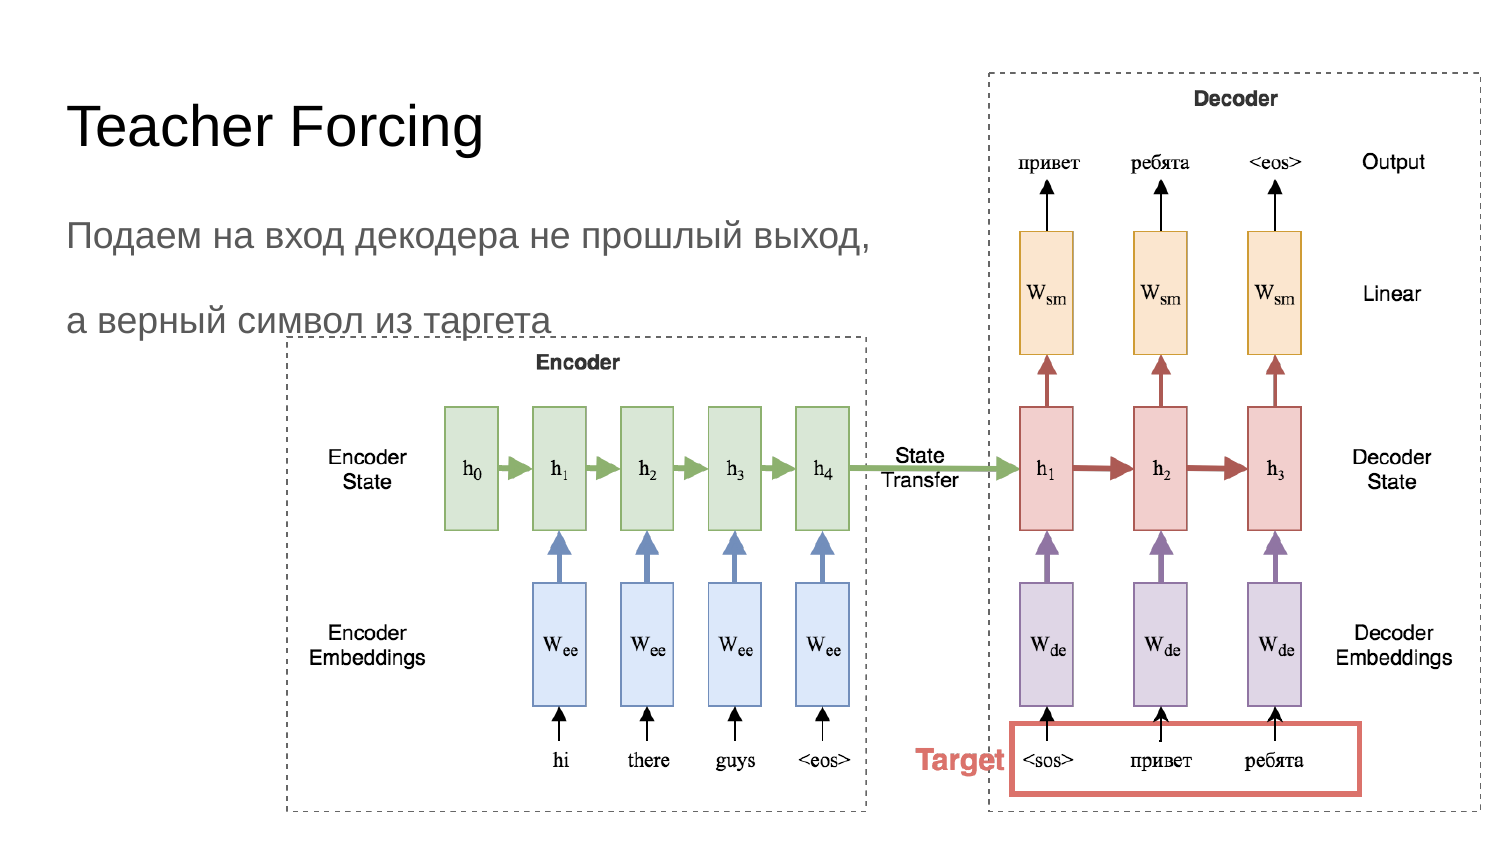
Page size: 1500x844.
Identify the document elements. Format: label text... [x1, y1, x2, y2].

list Подаем на вход декодера не прошлый выход, а верный символ из таргета [51, 189, 280, 750]
picture [285, 72, 1481, 812]
title Teacher Forcing [51, 72, 284, 167]
